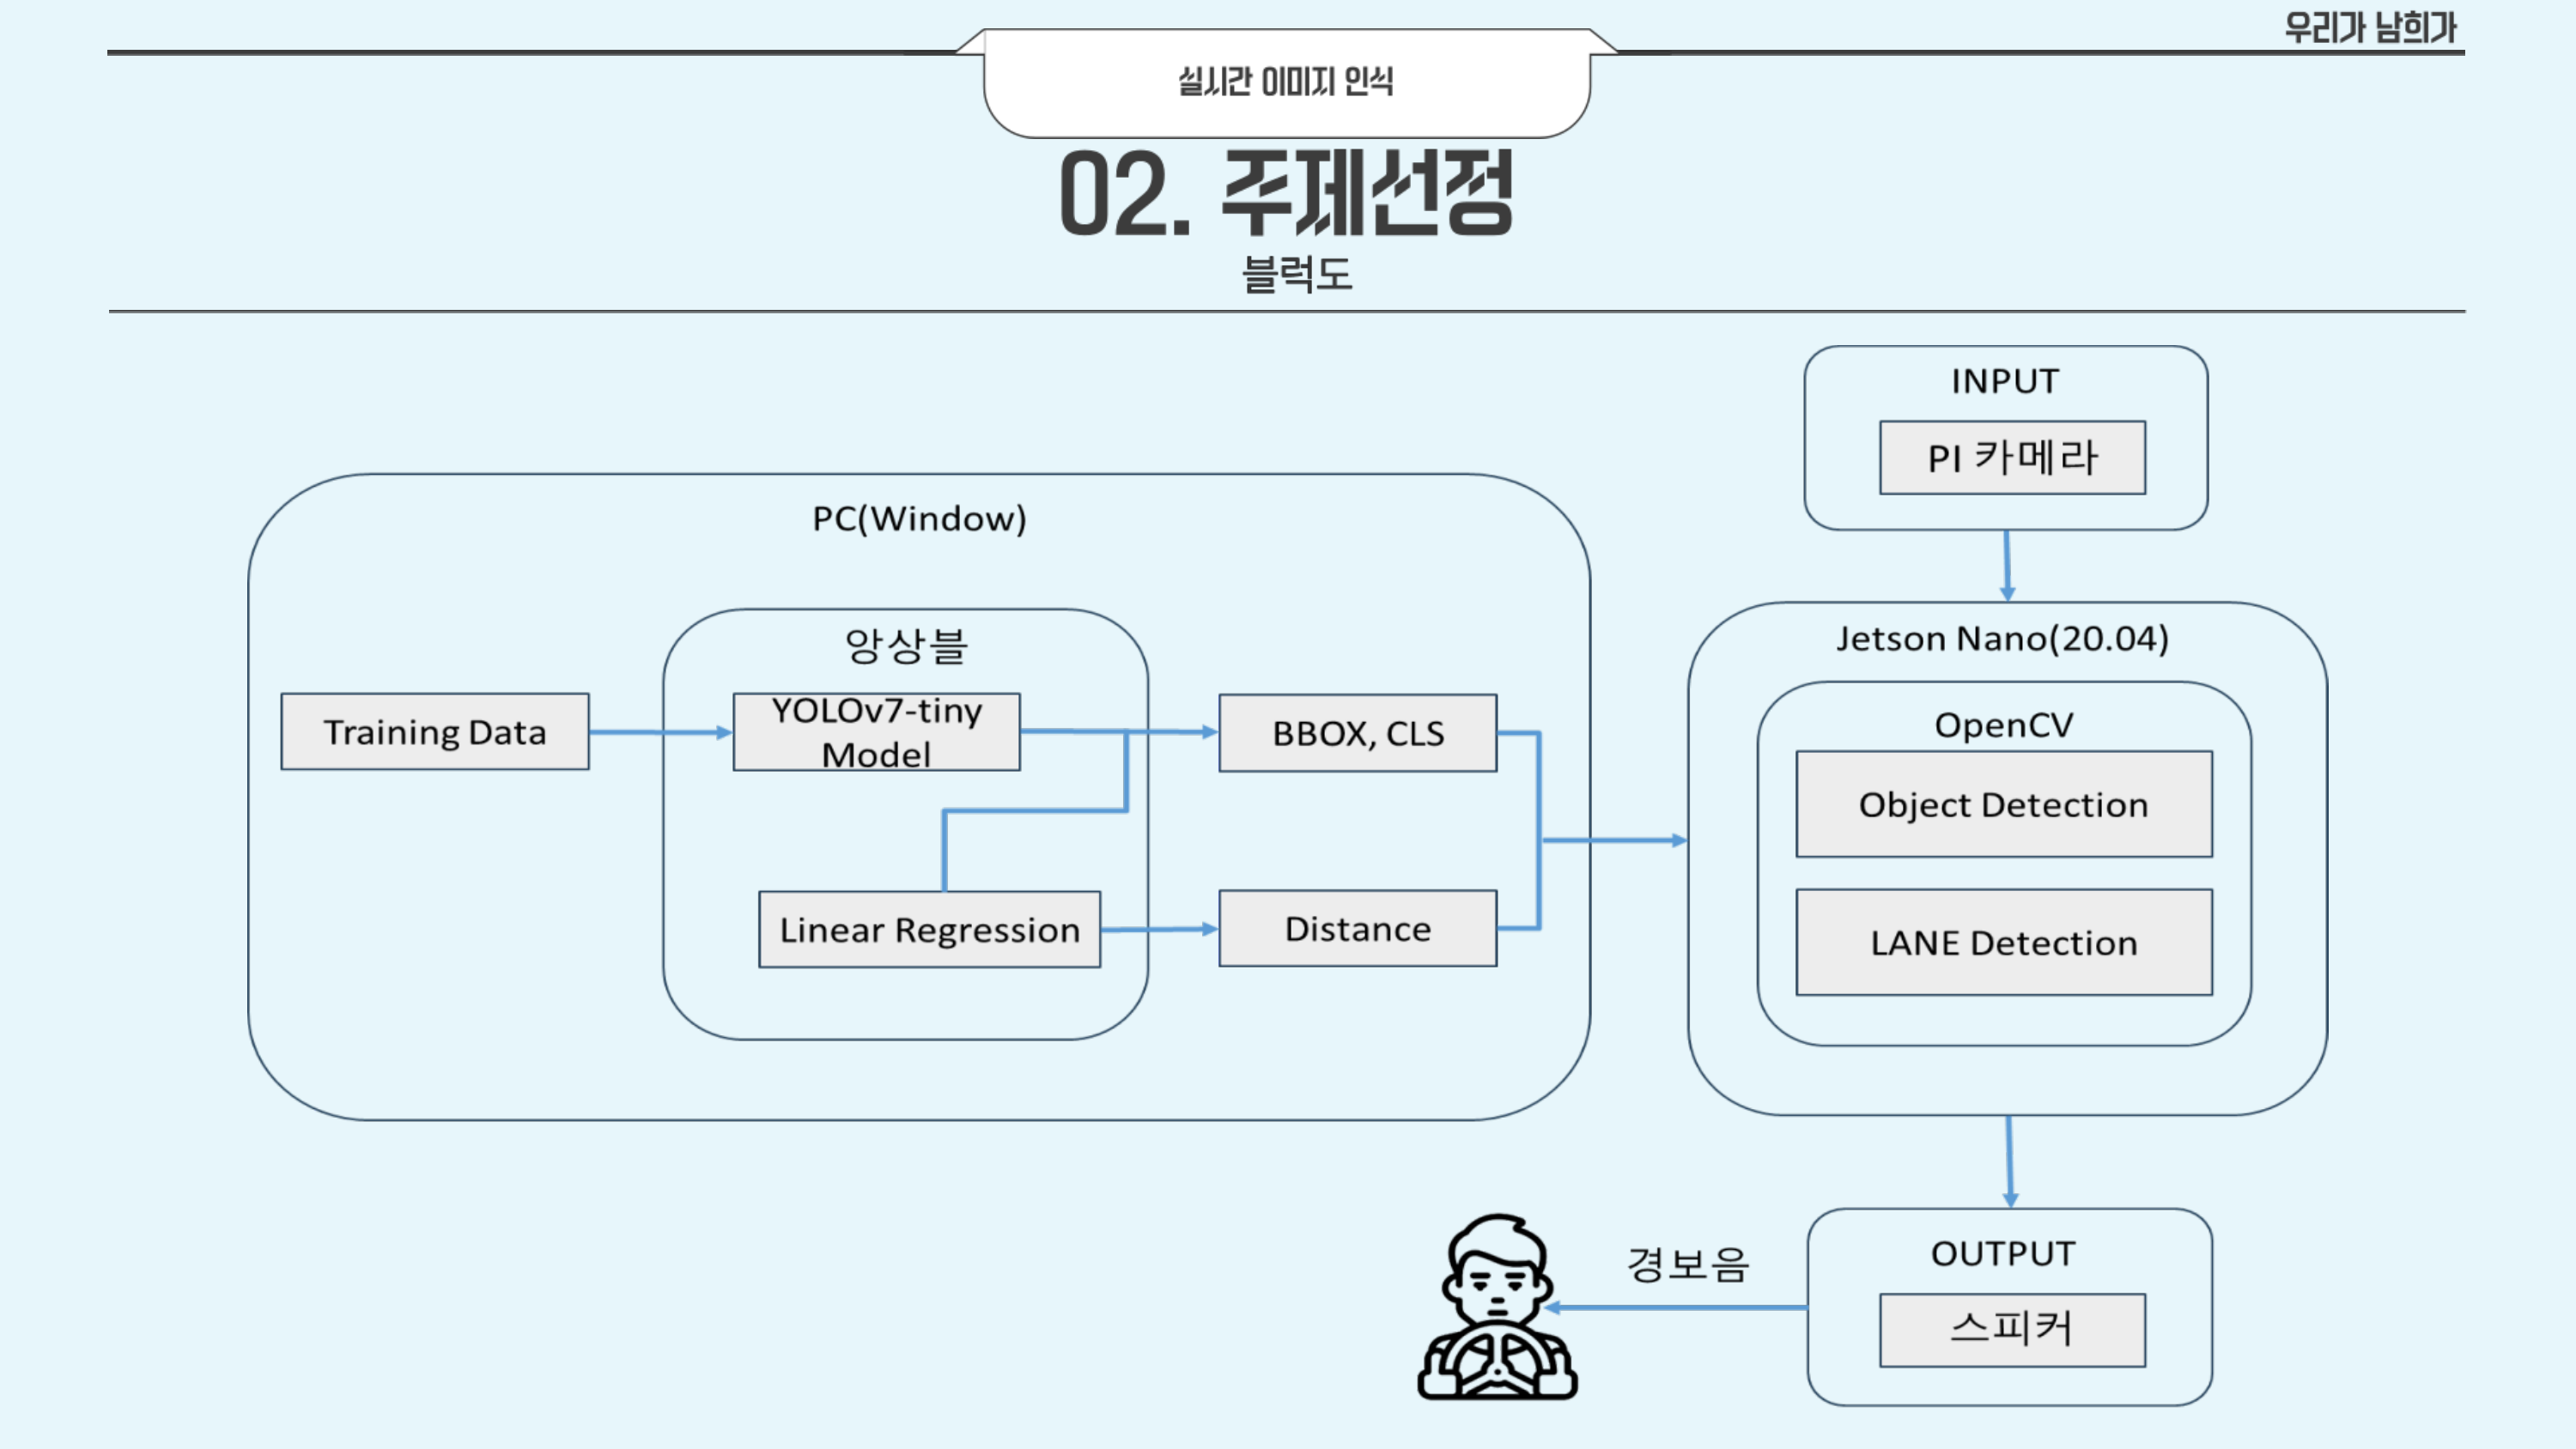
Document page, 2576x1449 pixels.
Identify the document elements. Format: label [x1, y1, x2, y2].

text_box [903, 28, 1673, 50]
text_box [1698, 310, 2467, 313]
text_box [1682, 50, 2159, 57]
text_box [108, 310, 720, 313]
text_box [107, 50, 652, 57]
text_box [247, 345, 2329, 1421]
picture [651, 52, 1695, 375]
picture [2163, 0, 2543, 85]
